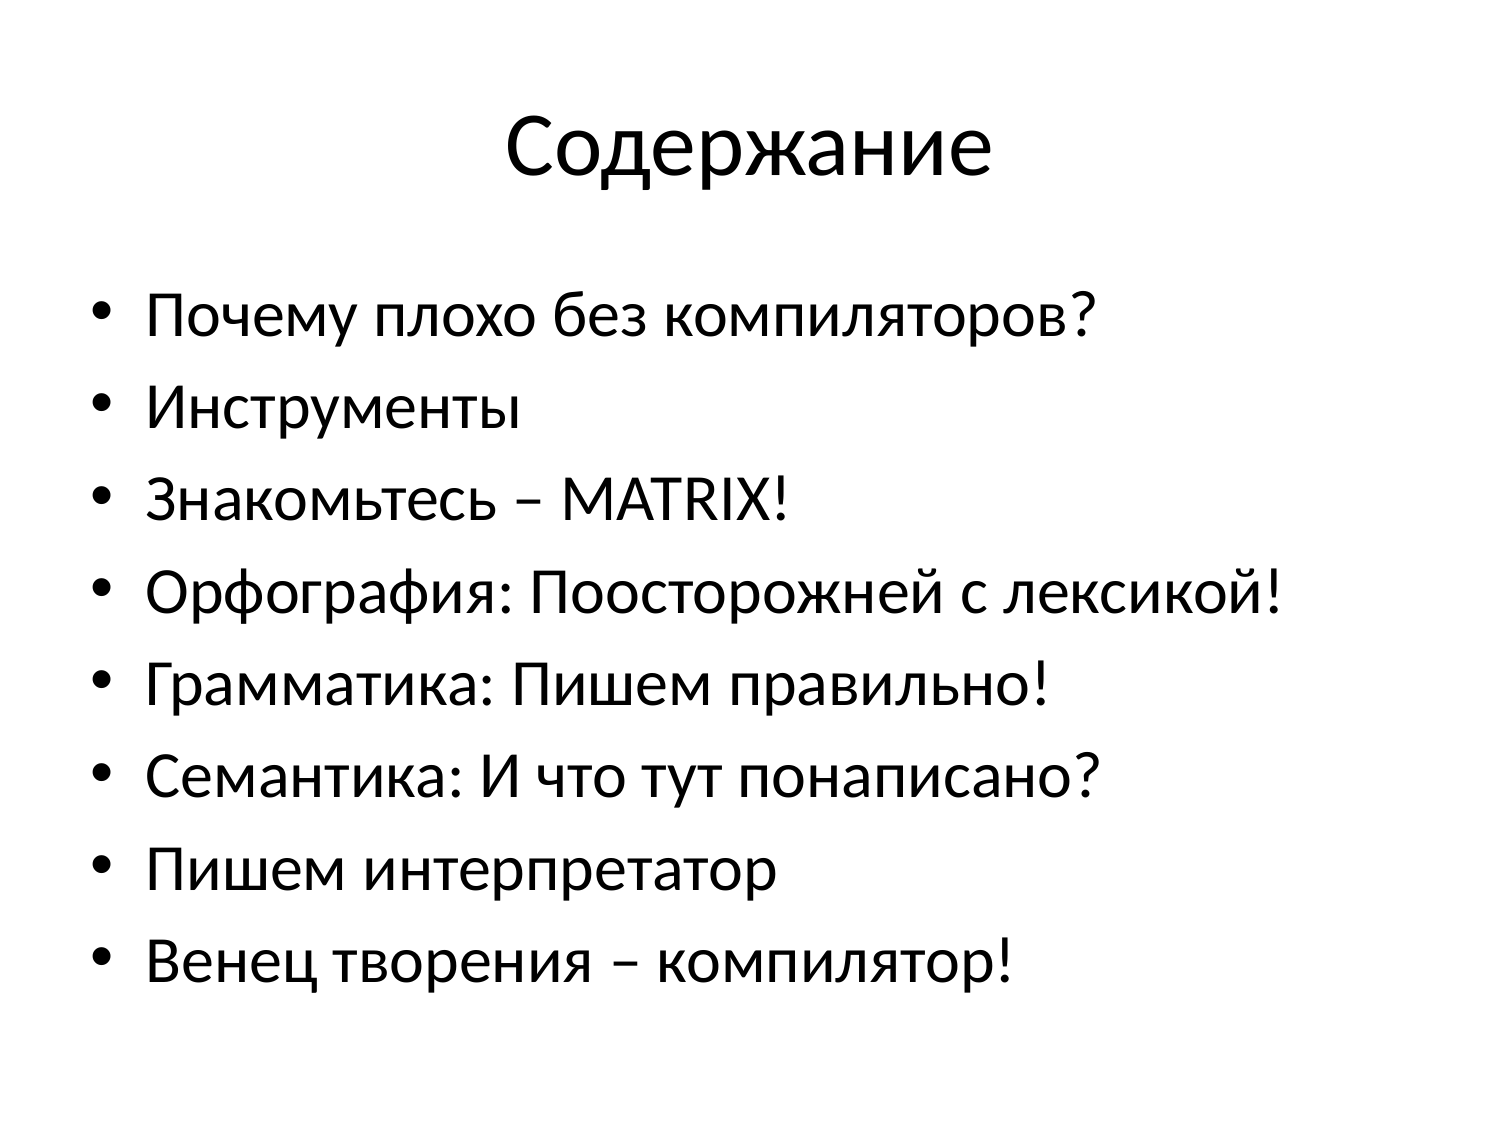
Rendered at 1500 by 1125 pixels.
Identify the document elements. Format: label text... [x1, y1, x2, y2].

title Содержание [75, 45, 1425, 233]
list Почему плохо без компиляторов? Инструменты Знакомьтесь – МАТRIX! Орфография: Поосторожней с лексикой! Грамматика: Пишем правильно! Семантика: И что тут понаписано? Пишем интерпретатор Венец творения – компилятор! [75, 262, 1425, 1005]
